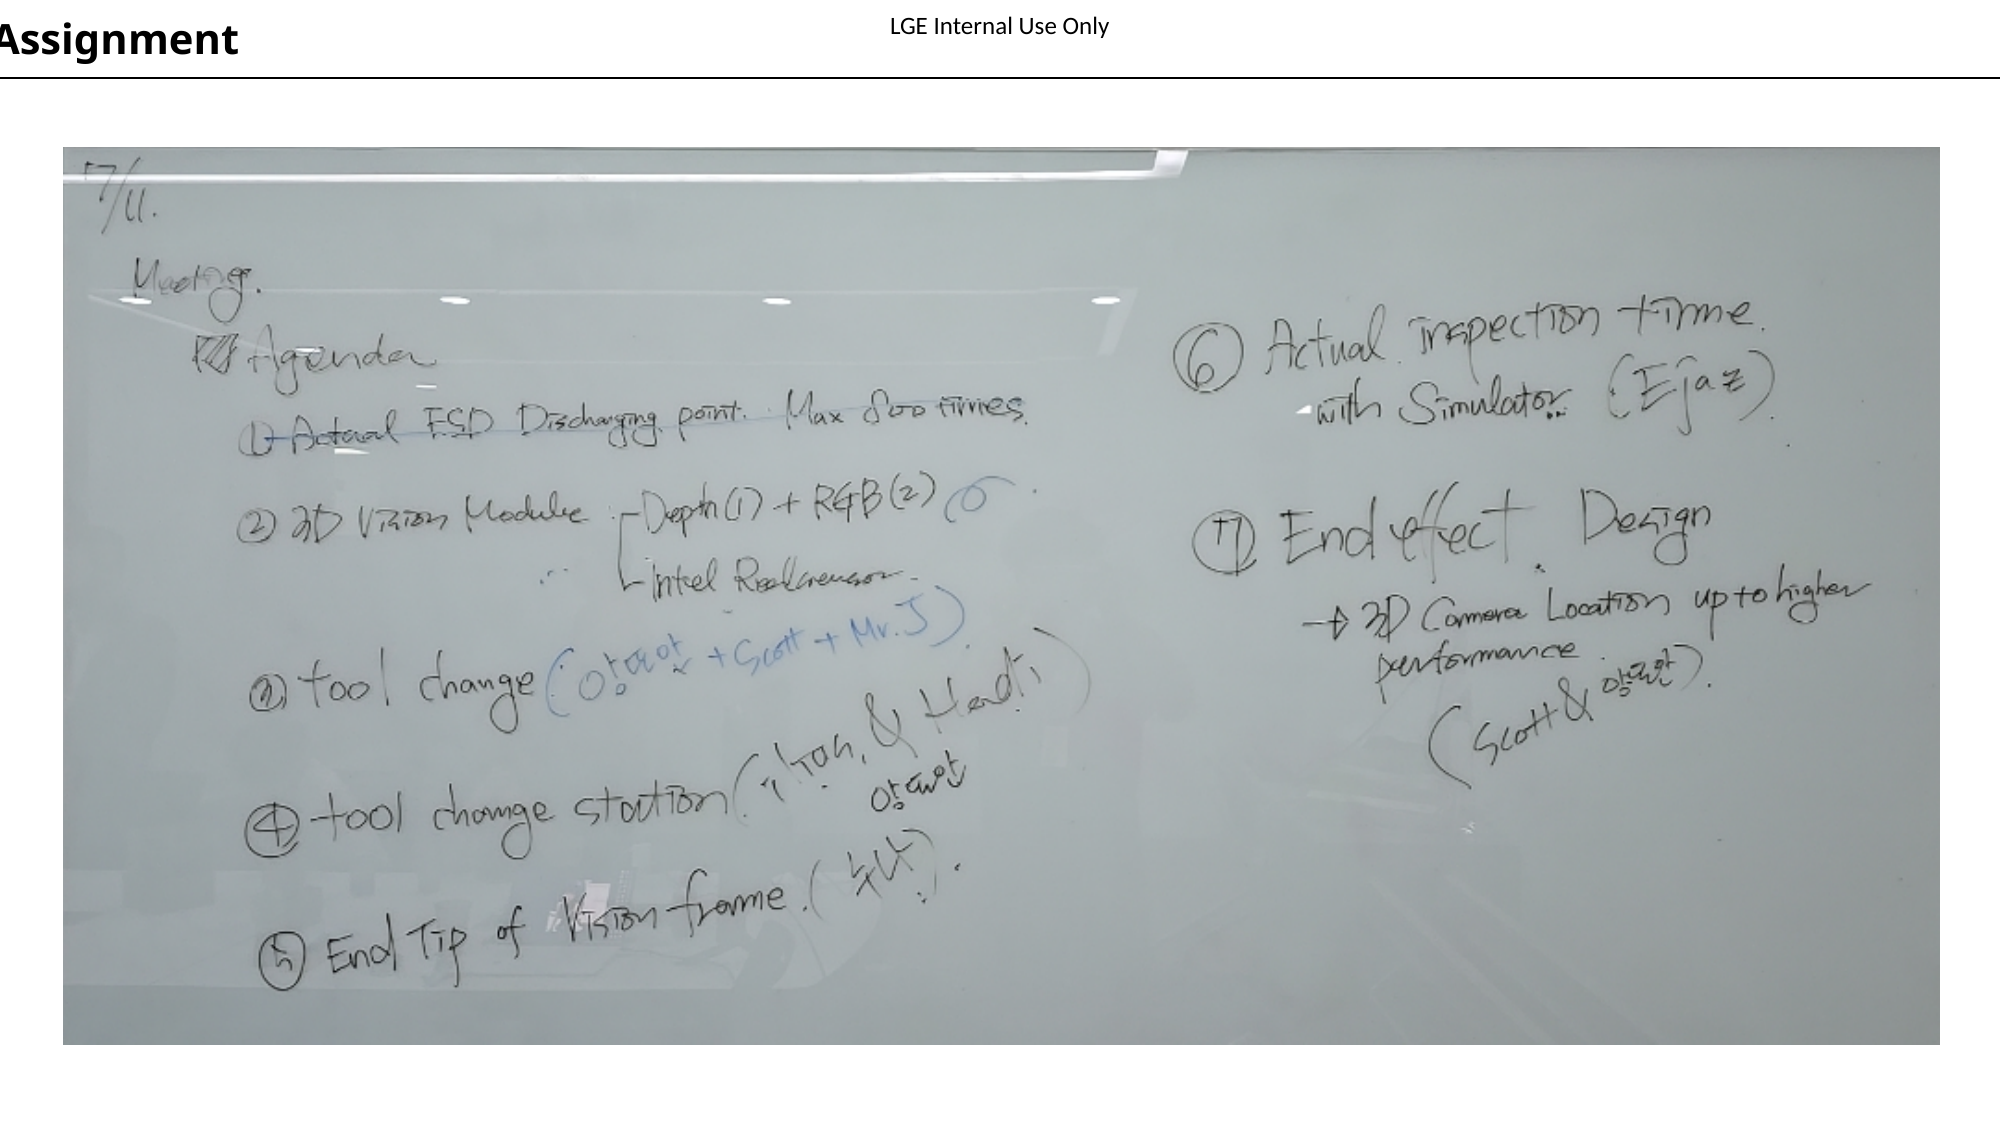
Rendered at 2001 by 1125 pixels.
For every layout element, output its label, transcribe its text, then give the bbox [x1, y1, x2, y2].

text_box Assignment [0, 12, 240, 64]
picture [63, 147, 1940, 1045]
